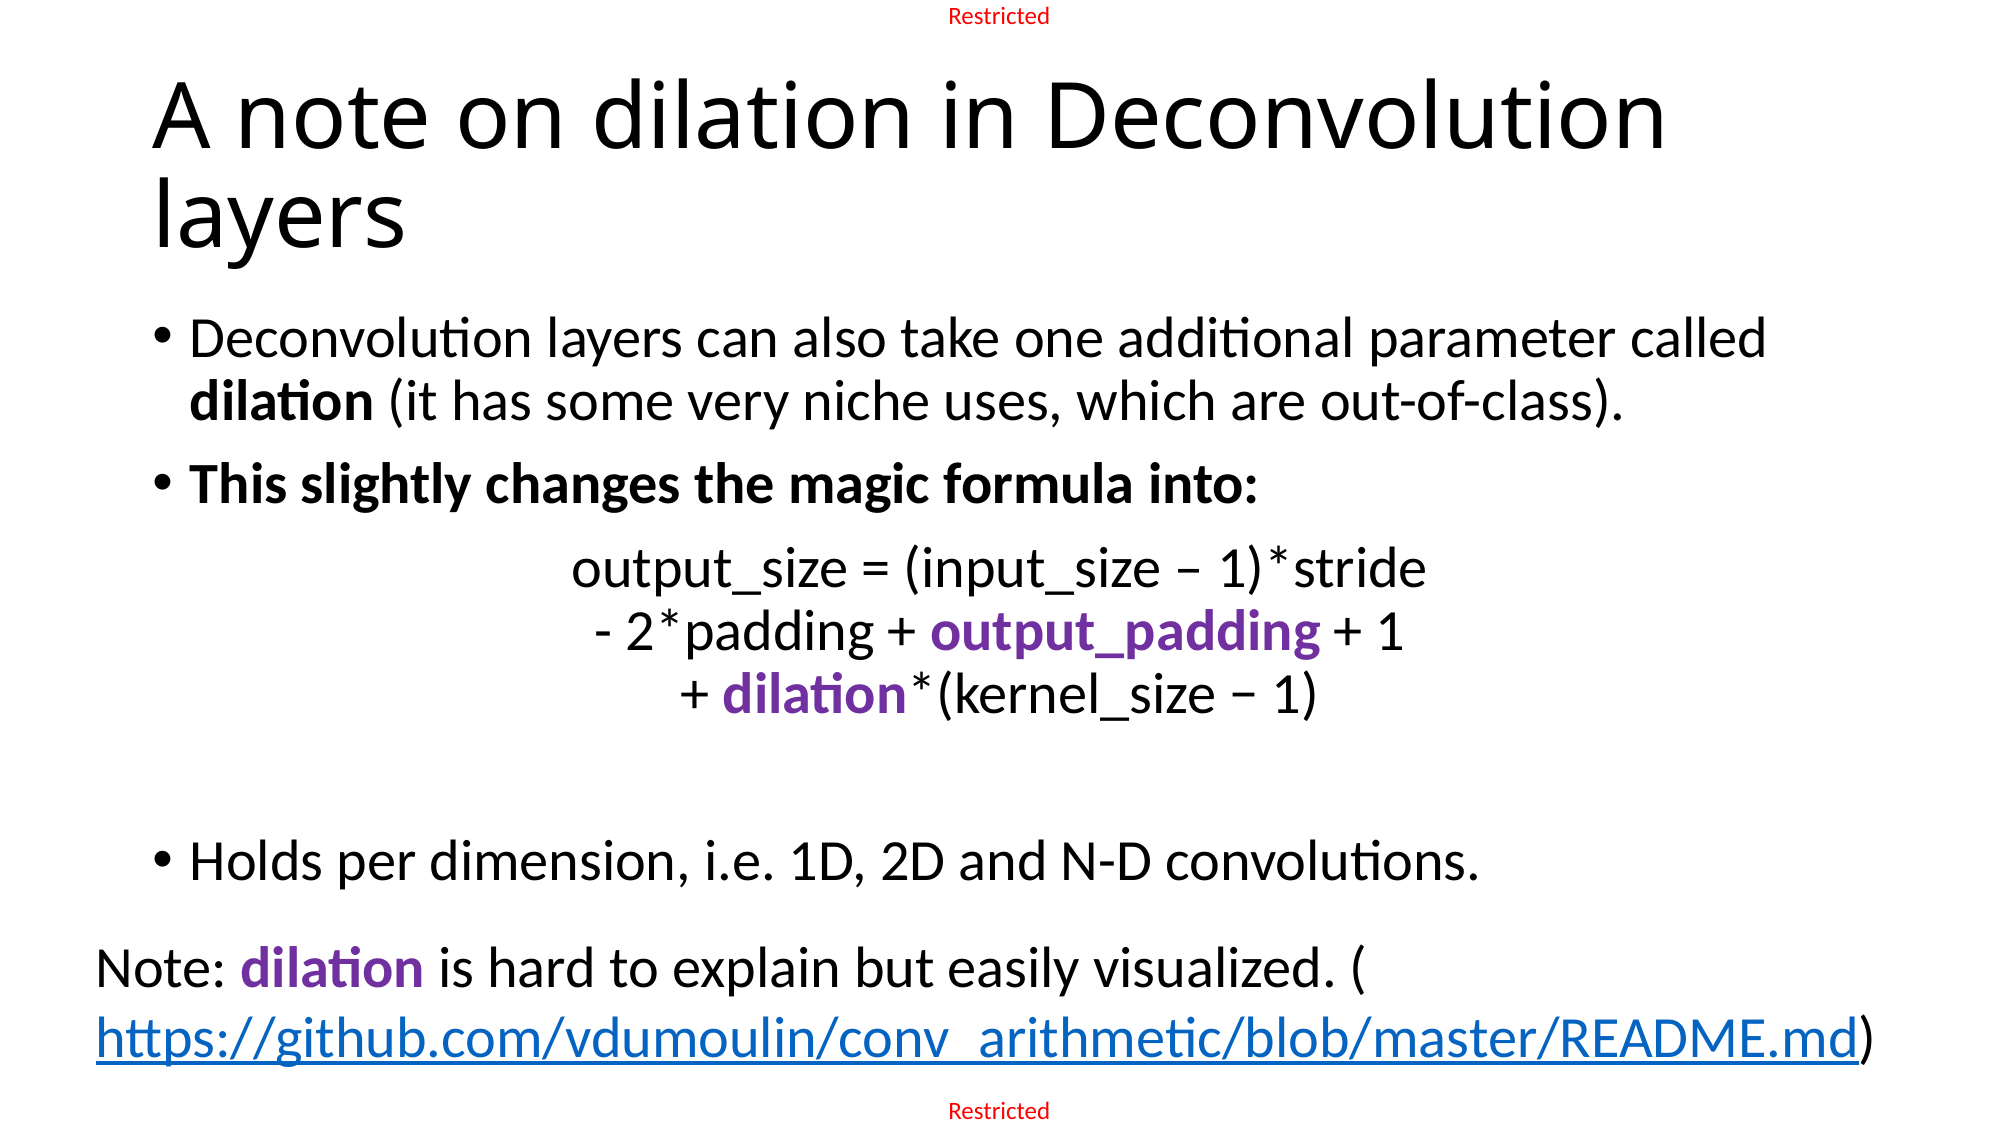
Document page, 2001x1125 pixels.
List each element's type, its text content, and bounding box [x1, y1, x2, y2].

text_box Note: dilation is hard to explain but easily visualized. (https://github.com/vdumoulin/conv_arithmetic/blob/master/README.md) [80, 921, 2000, 1125]
list Deconvolution layers can also take one additional parameter called dilation (it has some very niche uses, which are out-of-class). This slightly changes the magic formula into: output_size = (input_size – 1)*stride - 2*padding + output_padding + 1 + dilation*(kernel_size − 1) Holds per dimension, i.e. 1D, 2D and N-D convolutions. [137, 299, 1863, 921]
title A note on dilation in Deconvolution layers [137, 59, 1863, 278]
